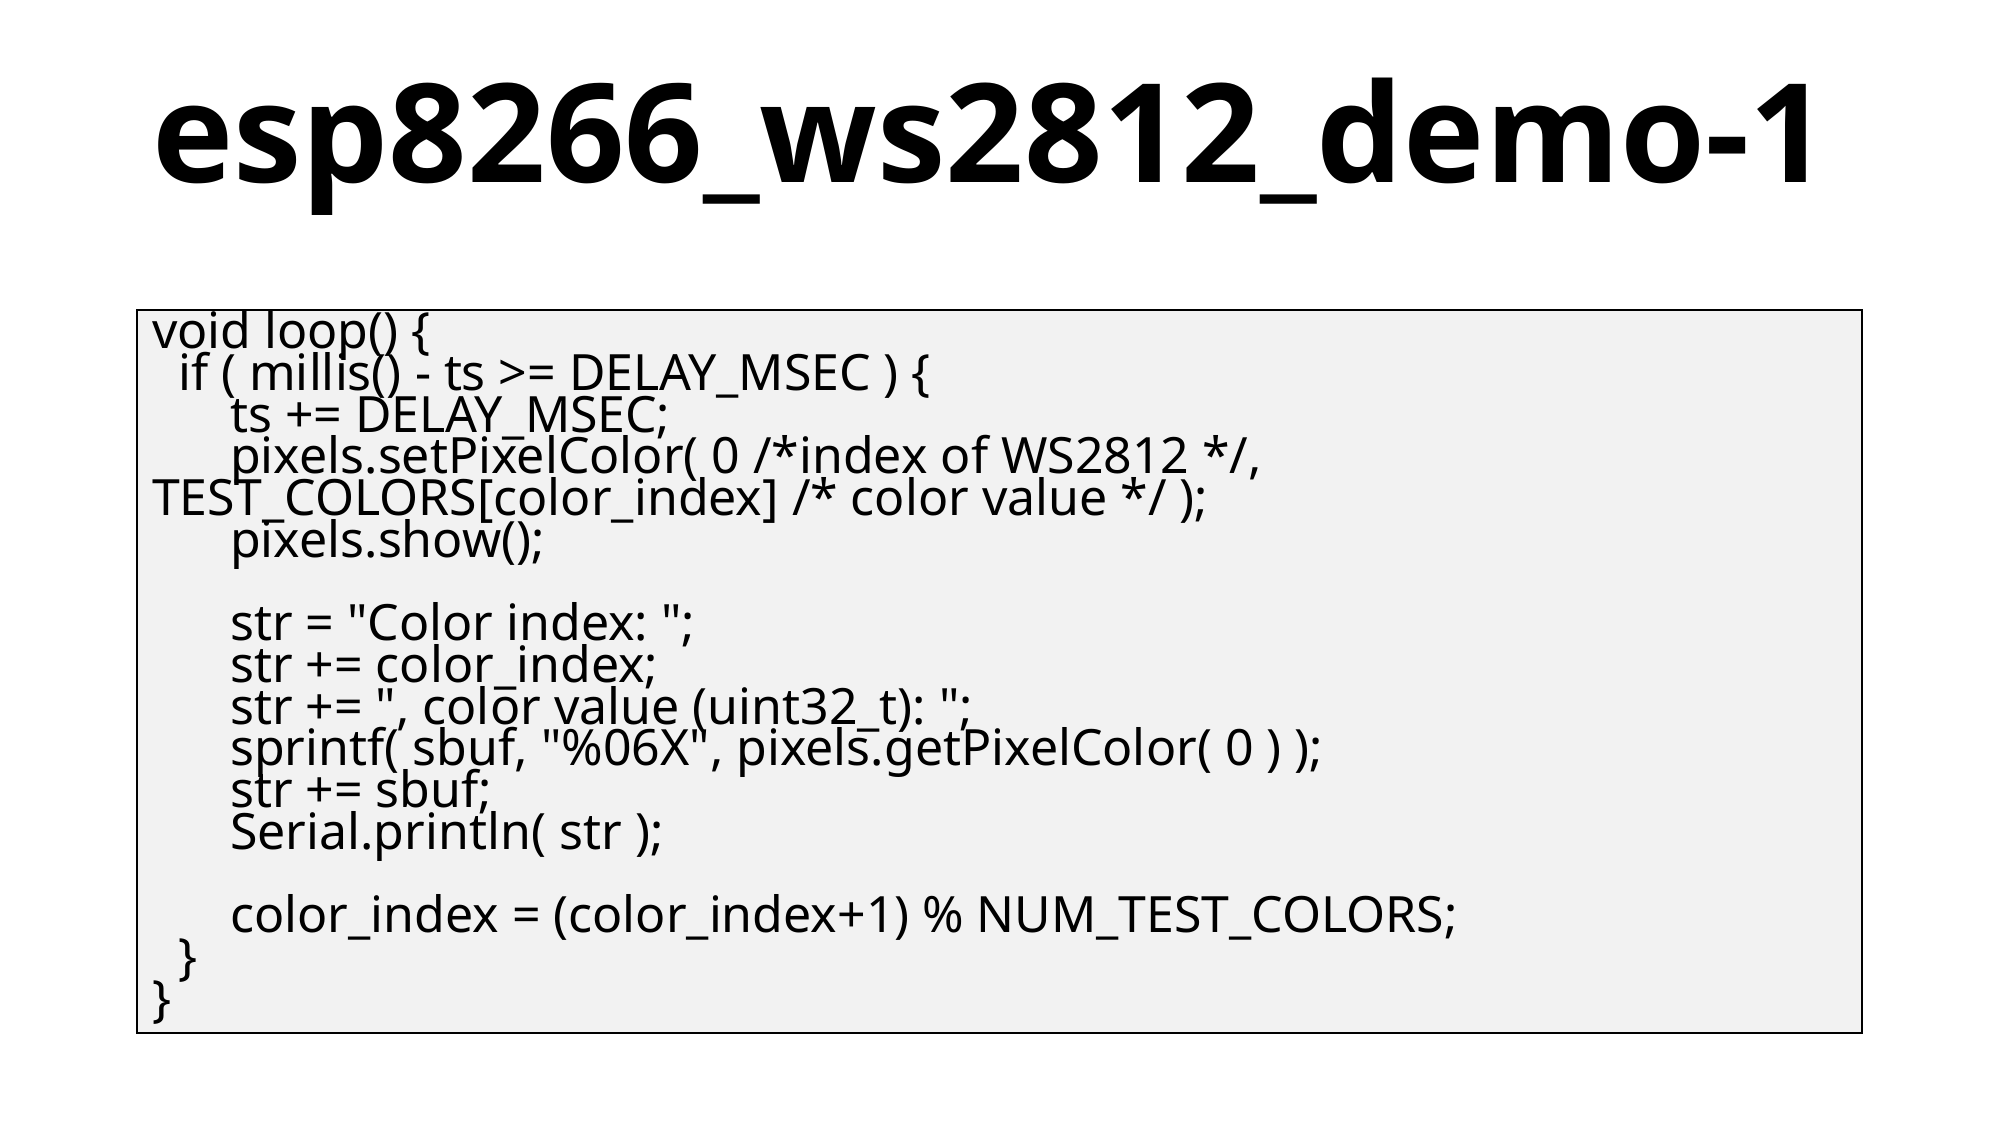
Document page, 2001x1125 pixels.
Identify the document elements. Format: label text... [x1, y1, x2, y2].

title esp8266_ws2812_demo-1 [137, 29, 1863, 247]
text_box void loop() { if ( millis() - ts >= DELAY_MSEC ) { ts += DELAY_MSEC; pixels.setPixelColor( 0 /*index of WS2812 */, TEST_COLORS[color_index] /* color value */ ); pixels.show(); str = "Color index: "; str += color_index; str += ", color value (uint32_t): "; sprintf( sbuf, "%06X", pixels.getPixelColor( 0 ) ); str += sbuf; Serial.println( str ); color_index = (color_index+1) % NUM_TEST_COLORS; } } [136, 309, 1863, 1034]
